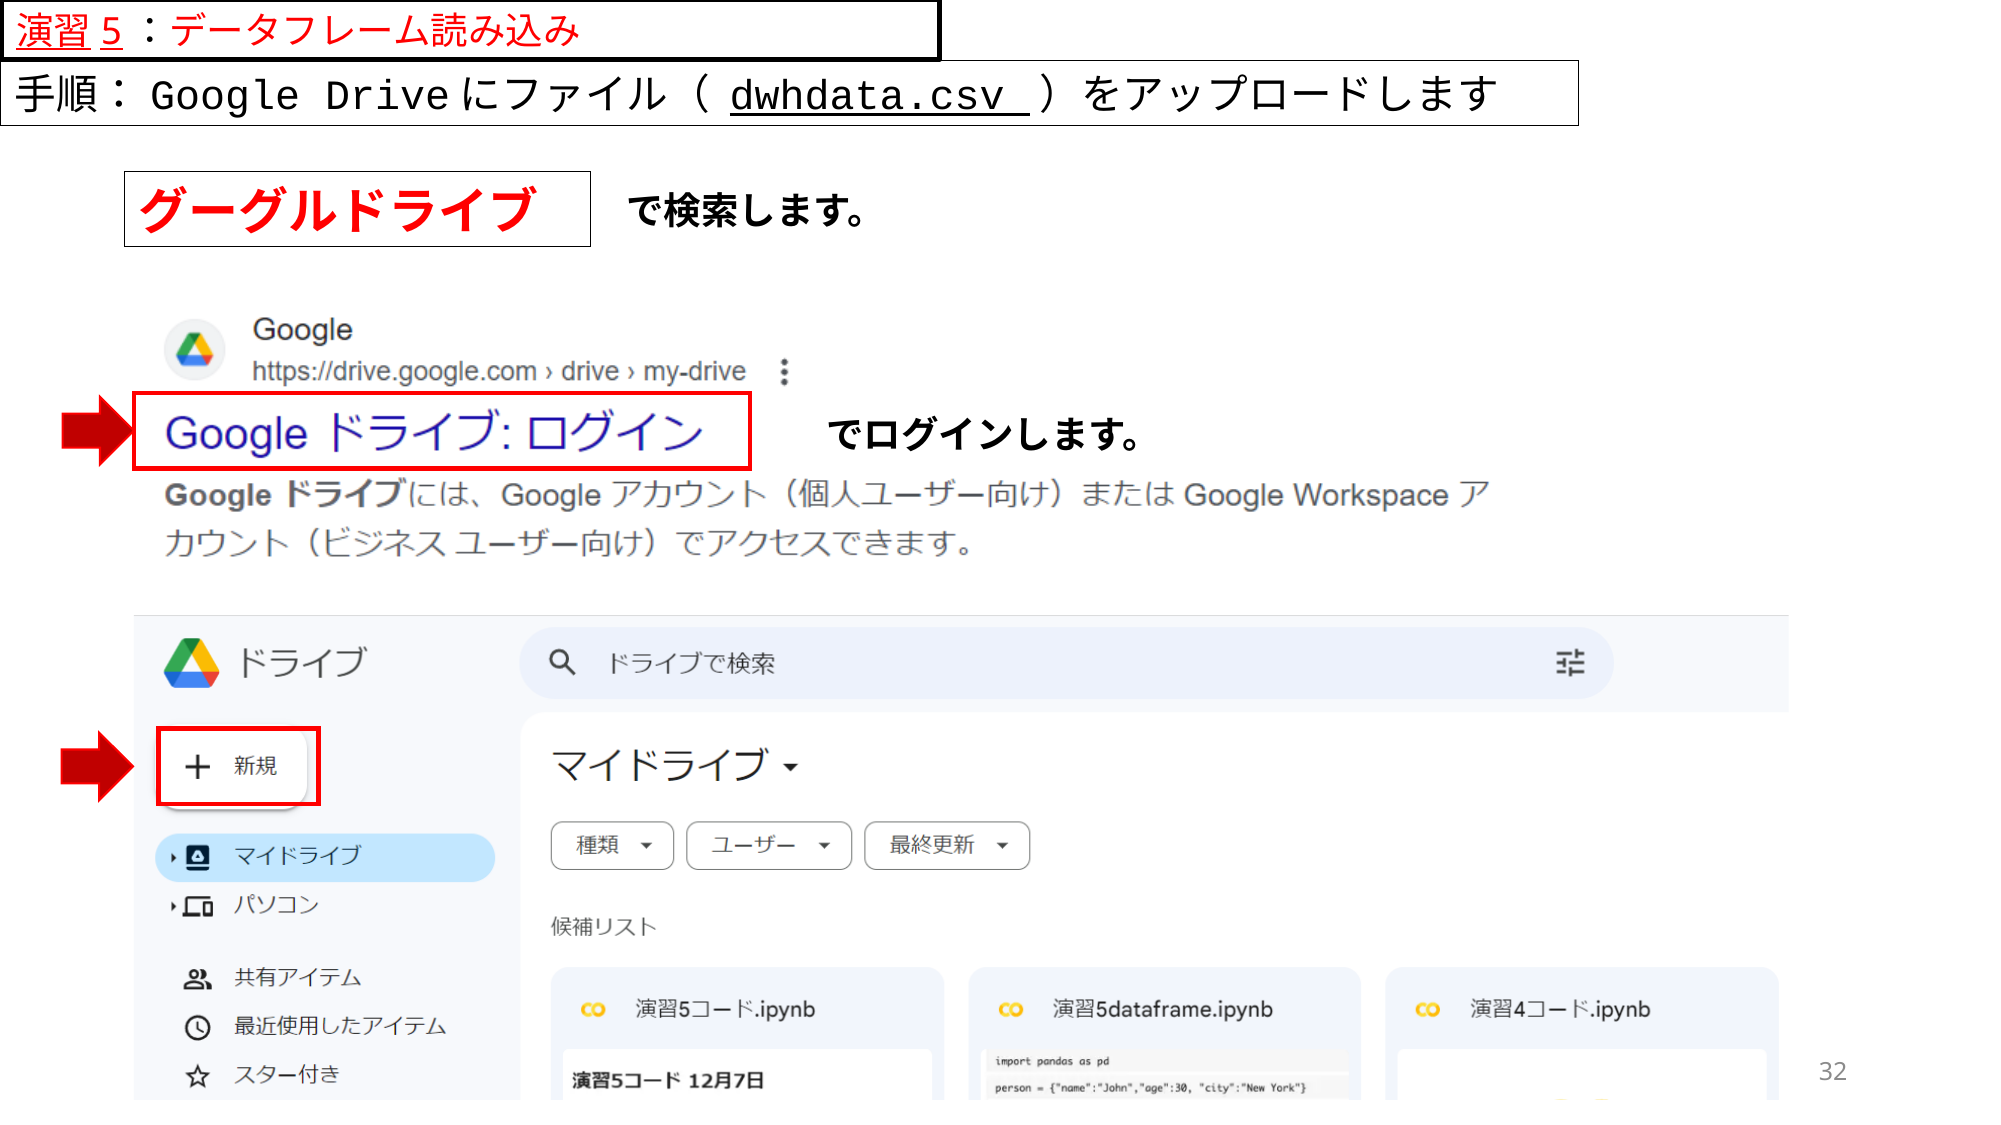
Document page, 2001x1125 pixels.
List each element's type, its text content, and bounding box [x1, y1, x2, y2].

picture [124, 279, 1541, 592]
slide_number 32 [1412, 1042, 1863, 1103]
text_box 演習5：データフレーム読み込み [1, 0, 940, 60]
text_box グーグルドライブ [124, 171, 591, 247]
text_box [60, 730, 133, 803]
text_box [61, 394, 124, 468]
text_box で検索します。 [611, 179, 954, 240]
picture [133, 613, 1789, 1100]
text_box 手順：Google Driveにファイル（ dwhdata.csv ）をアップロードします [0, 60, 1579, 126]
